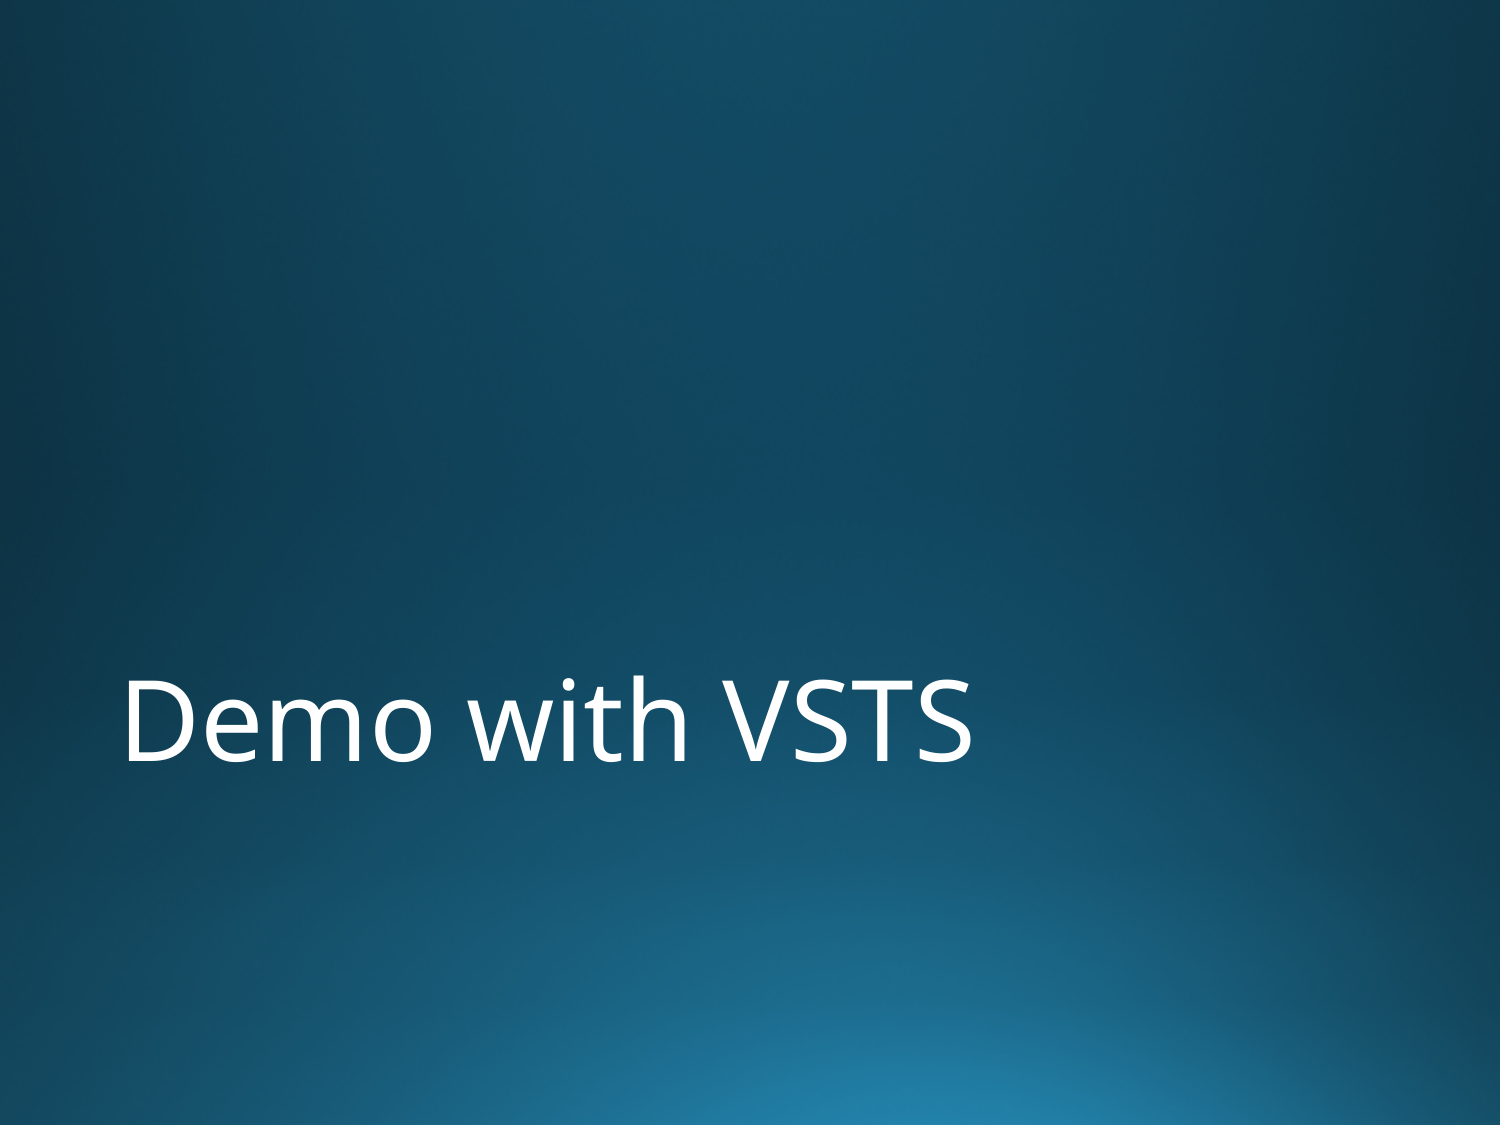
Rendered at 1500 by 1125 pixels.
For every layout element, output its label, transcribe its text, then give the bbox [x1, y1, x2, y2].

picture [0, 0, 1500, 1125]
title Demo with VSTS [103, 381, 1398, 794]
